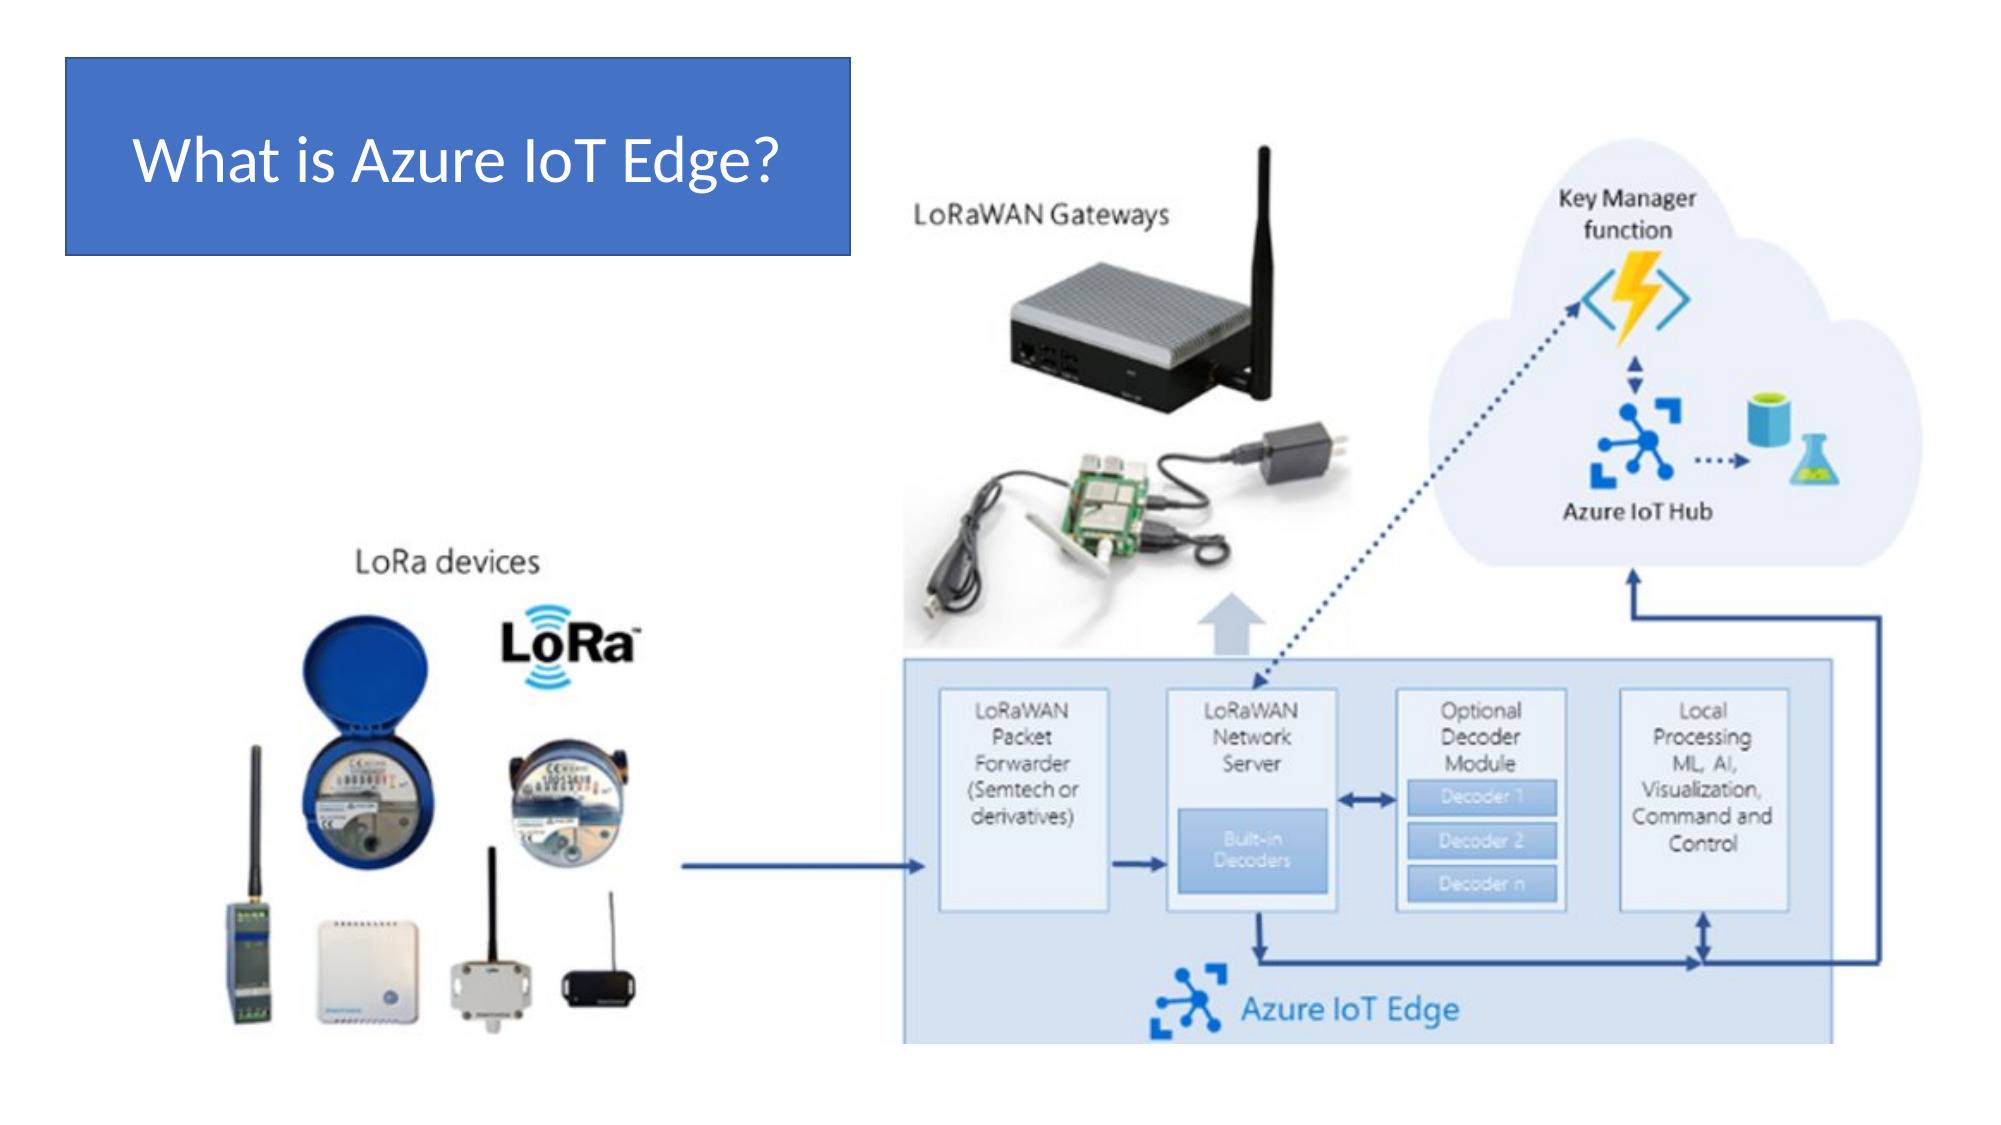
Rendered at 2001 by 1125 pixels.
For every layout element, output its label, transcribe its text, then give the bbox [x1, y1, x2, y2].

text_box What is Azure IoT Edge? [65, 57, 851, 256]
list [136, 128, 1931, 1044]
